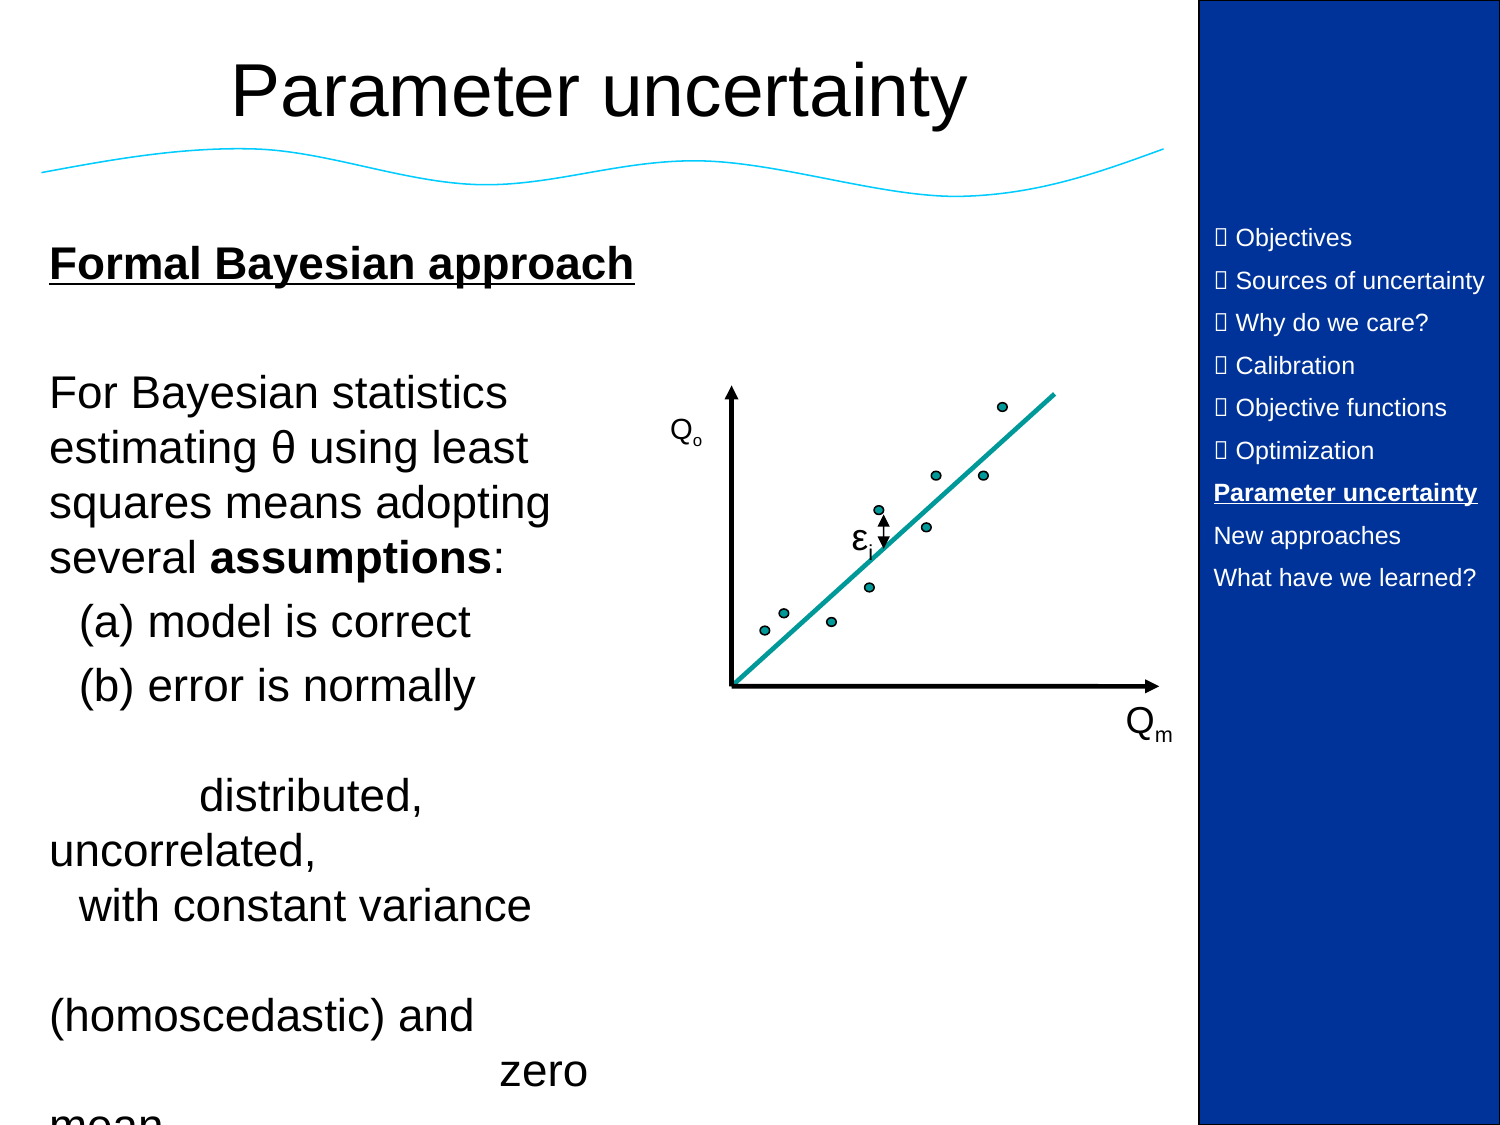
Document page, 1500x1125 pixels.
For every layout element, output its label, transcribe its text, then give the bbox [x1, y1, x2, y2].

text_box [655, 385, 1190, 749]
text_box [797, 173, 1095, 197]
text_box [1198, 599, 1500, 1125]
text_box [393, 173, 587, 185]
text_box Formal Bayesian approach For Bayesian statistics estimating θ using least squares means adopting several assumptions: (a) model is correct (b) error is normally distributed, uncorrelated, with constant variance (homoscedastic) and zero mean [34, 226, 673, 948]
text_box Parameter uncertainty [0, 0, 1199, 173]
text_box [1198, 0, 1500, 214]
text_box  Objectives  Sources of uncertainty  Why do we care?  Calibration  Objective functions  Optimization Parameter uncertainty New approaches What have we learned? [1198, 214, 1500, 599]
